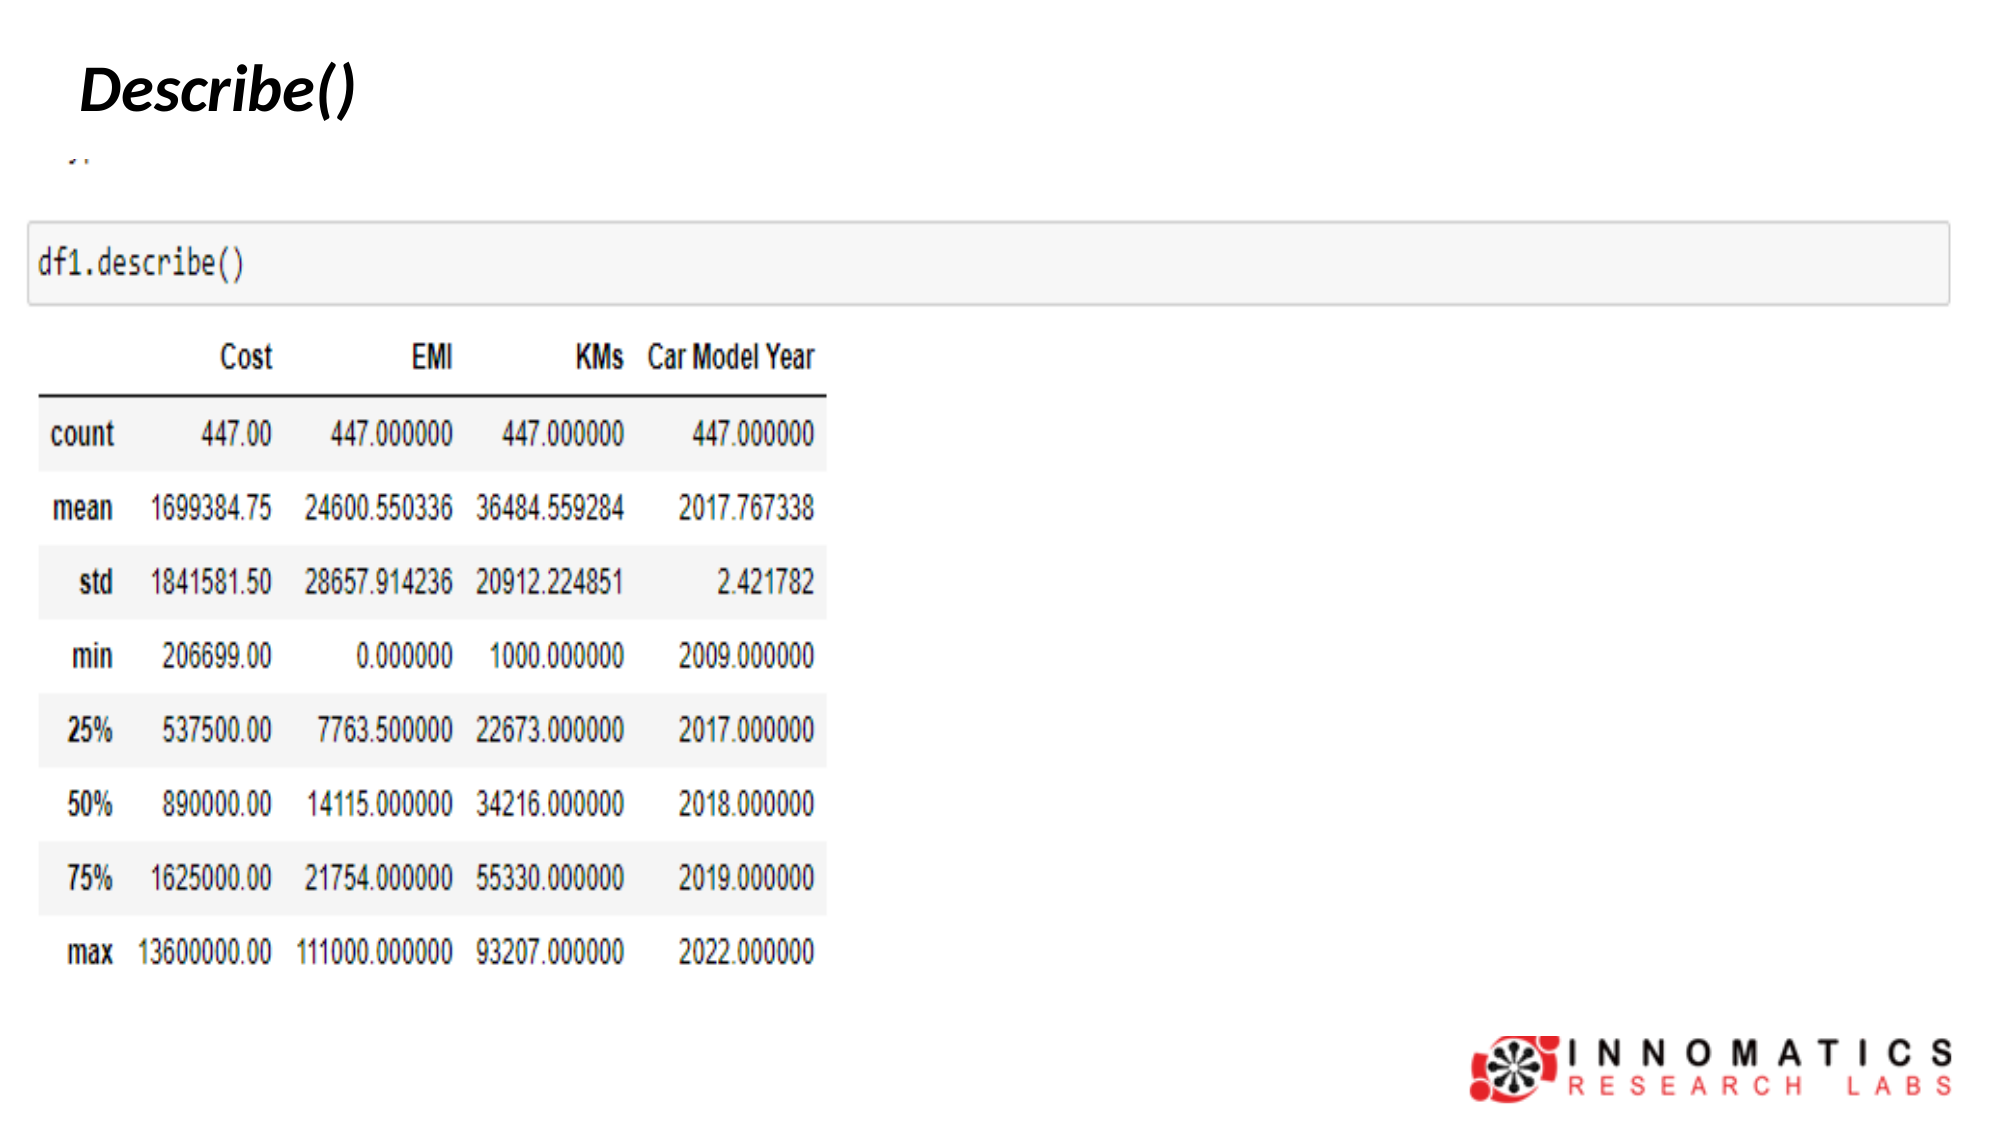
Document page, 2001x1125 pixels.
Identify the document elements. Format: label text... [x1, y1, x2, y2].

picture [1445, 1036, 1975, 1125]
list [16, 159, 1976, 1036]
title Describe() [64, 19, 430, 159]
